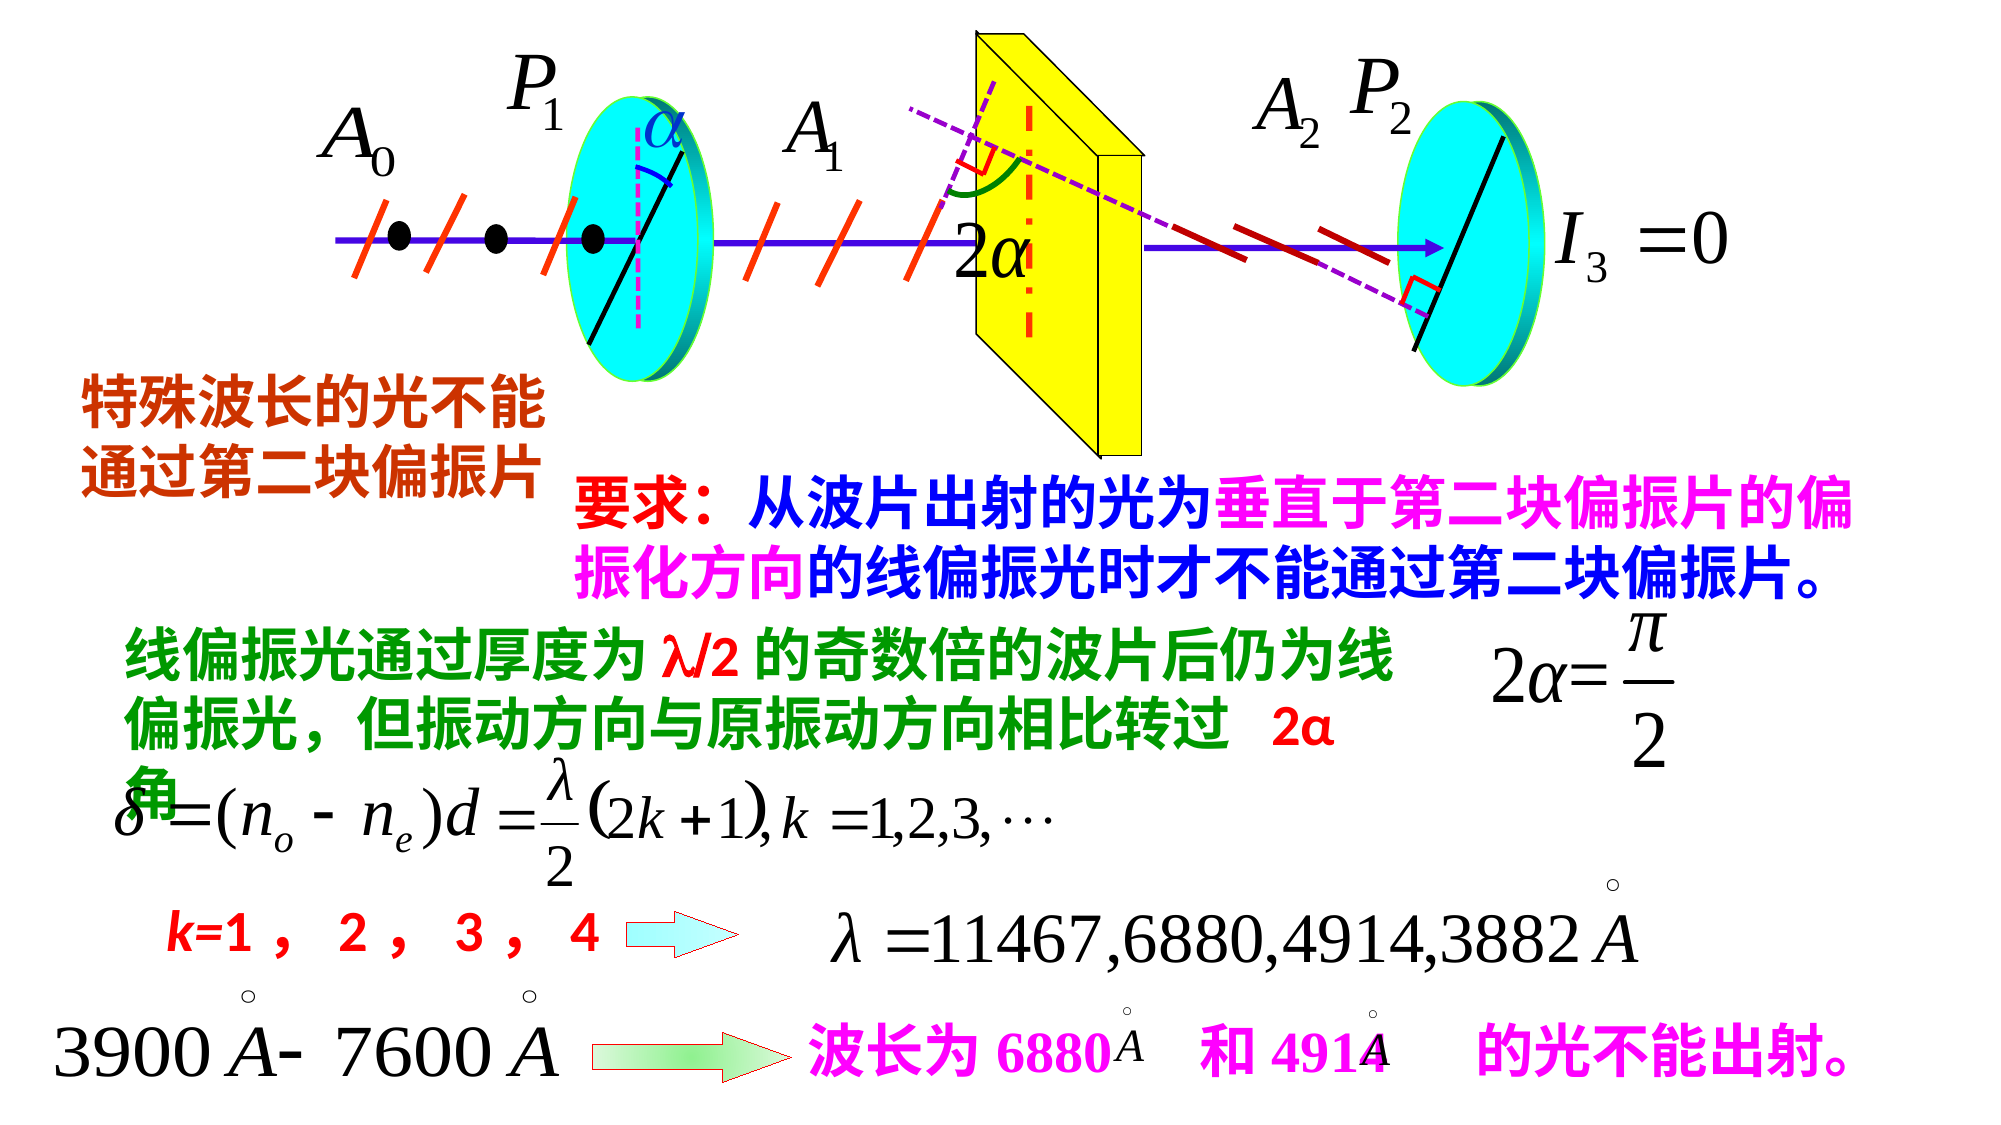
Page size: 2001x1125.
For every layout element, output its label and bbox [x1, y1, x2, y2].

text_box [42, 27, 1948, 1095]
text_box [1378, 292, 1394, 300]
text_box [626, 911, 739, 958]
text_box [943, 123, 959, 131]
text_box [768, 76, 858, 185]
text_box [1355, 280, 1371, 289]
text_box [1332, 269, 1354, 281]
text_box [914, 110, 930, 118]
